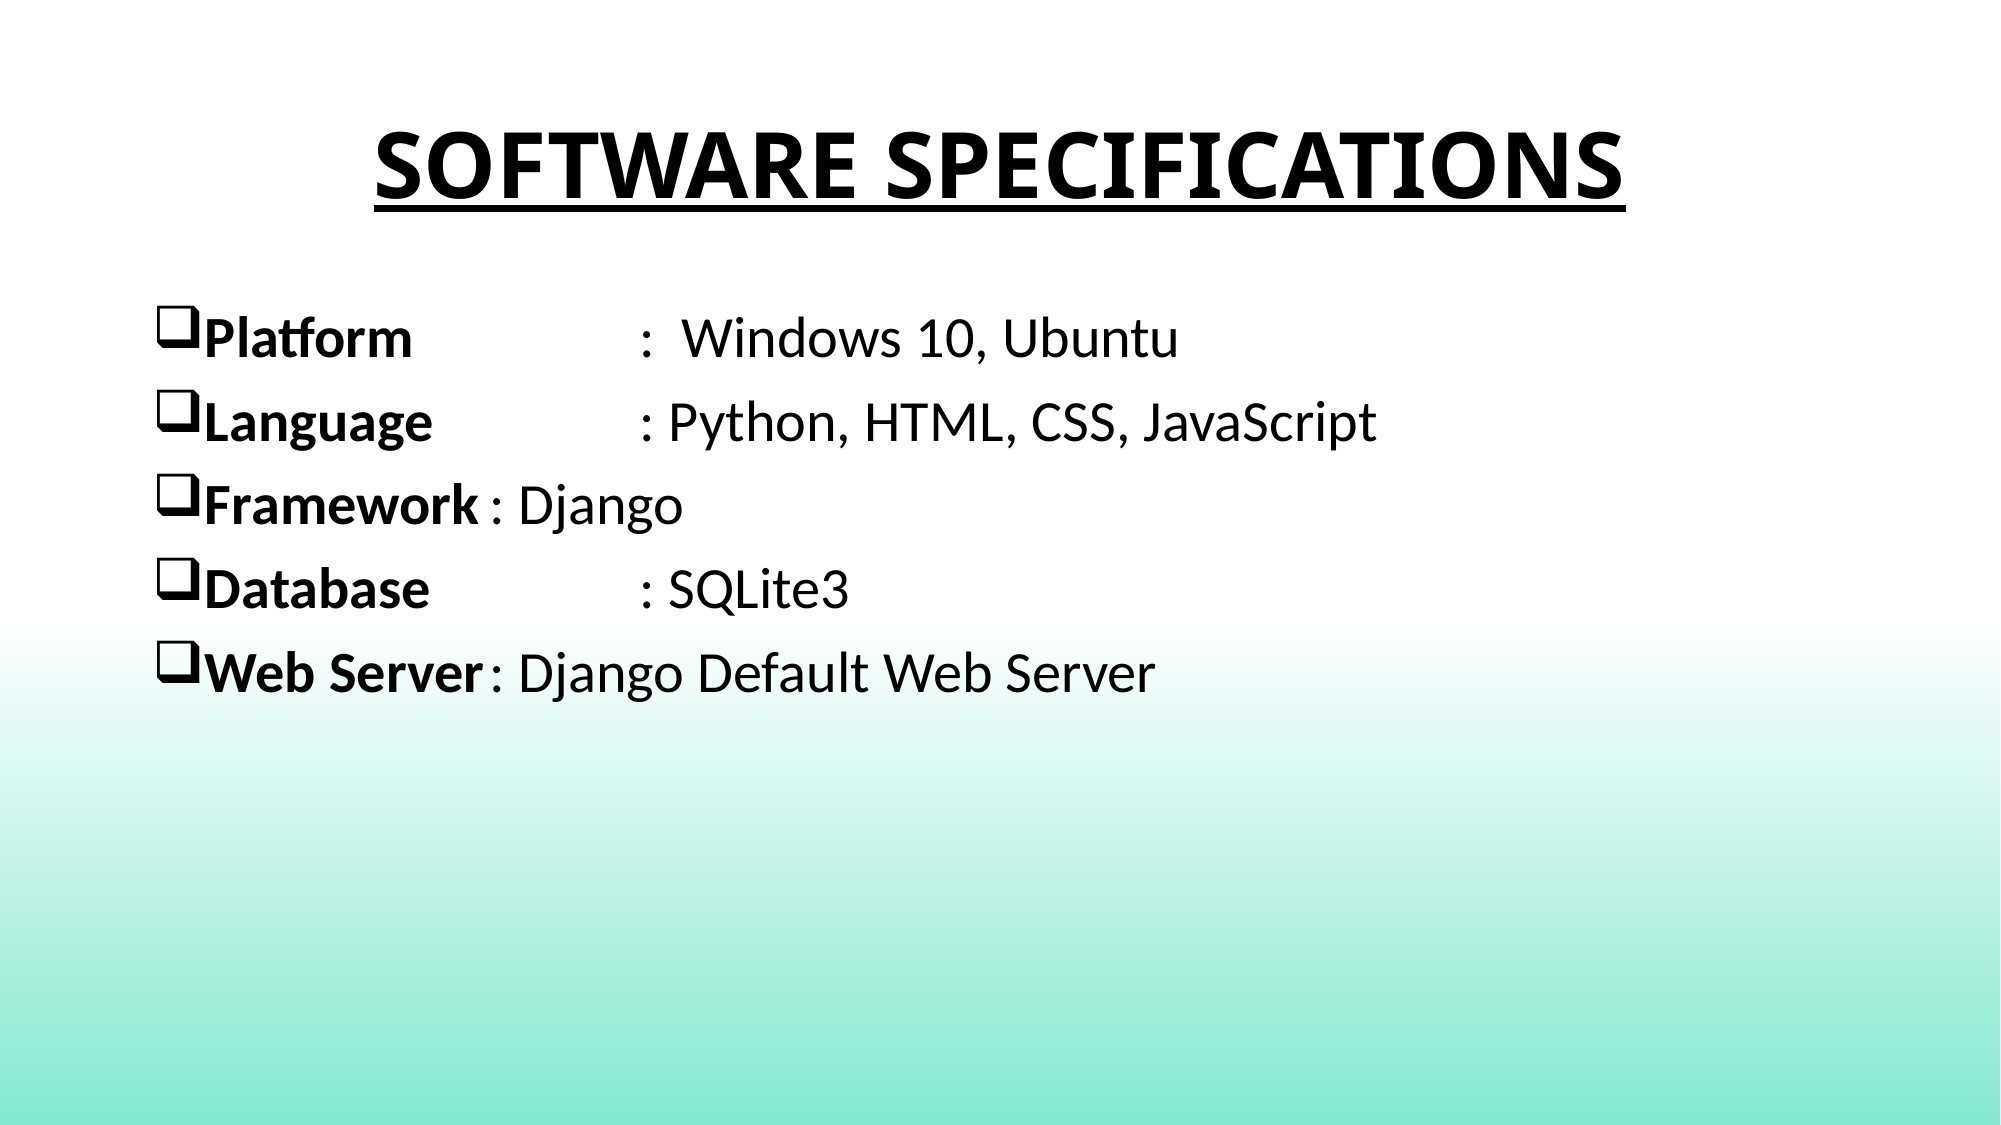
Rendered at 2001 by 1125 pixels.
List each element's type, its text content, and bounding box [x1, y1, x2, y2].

title SOFTWARE SPECIFICATIONS [137, 59, 1863, 278]
list Platform : Windows 10, Ubuntu Language : Python, HTML, CSS, JavaScript Framework : Django Database : SQLite3 Web Server : Django Default Web Server [137, 299, 1863, 1014]
